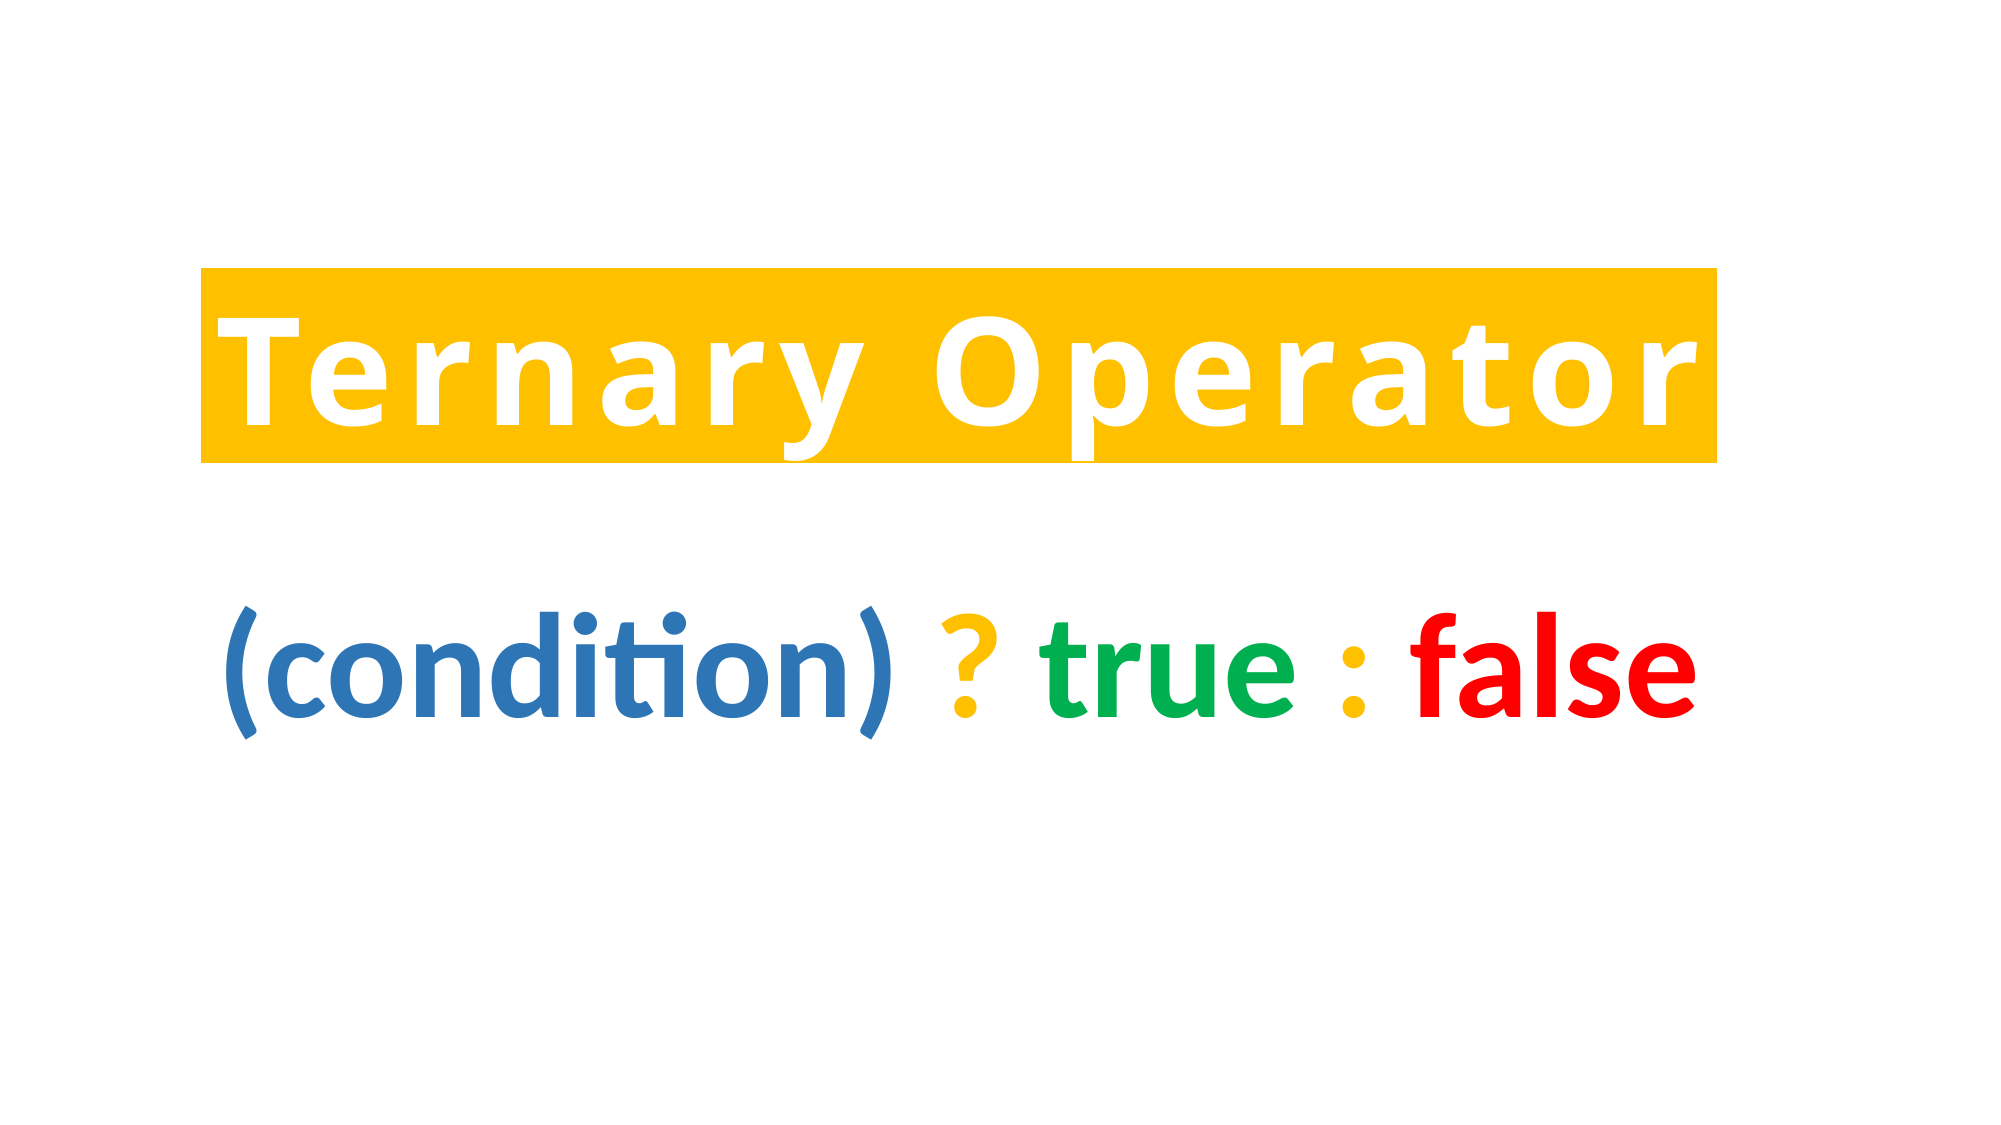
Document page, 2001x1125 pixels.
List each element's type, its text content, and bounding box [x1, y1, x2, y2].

text_box Ternary Operator [201, 268, 1718, 463]
text_box (condition) ? true : false [203, 560, 1716, 755]
